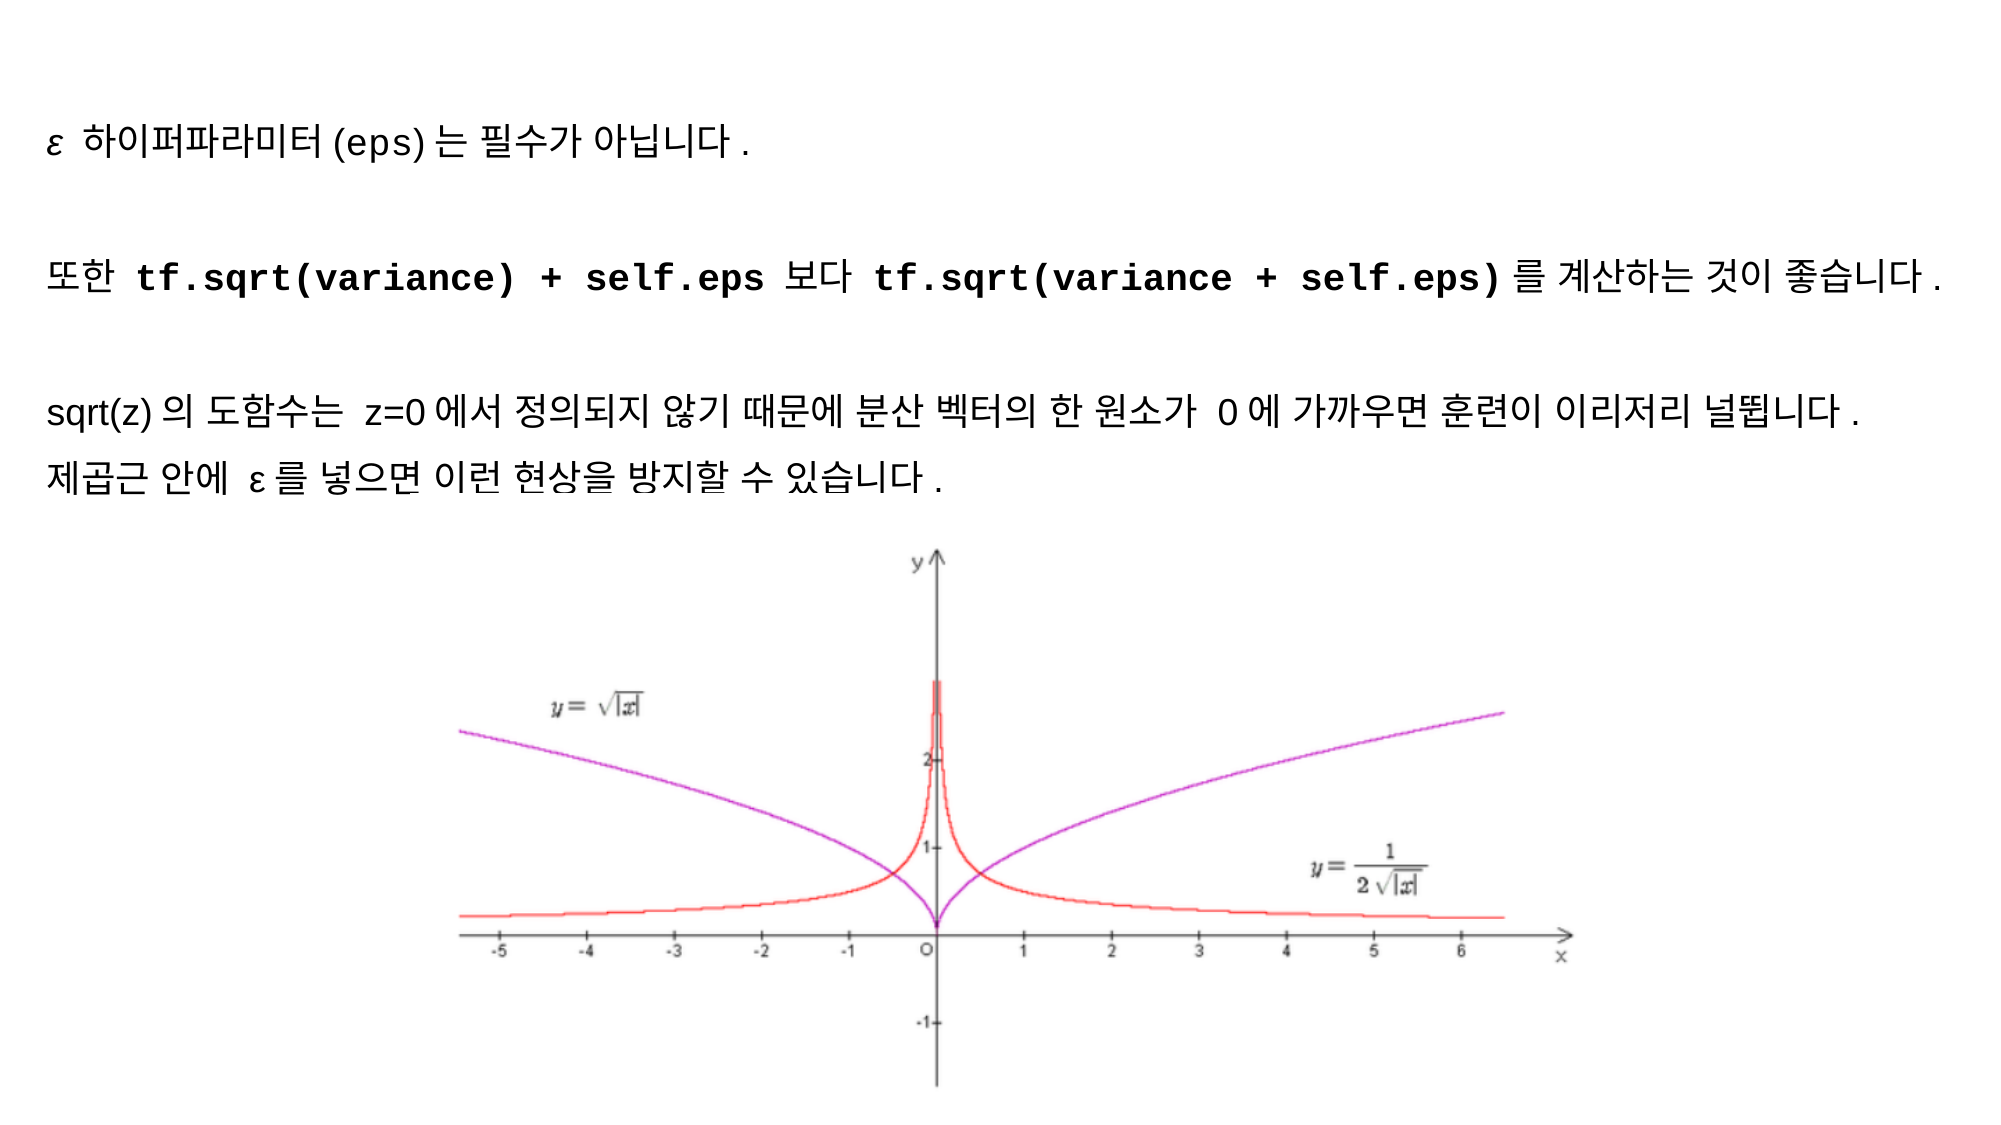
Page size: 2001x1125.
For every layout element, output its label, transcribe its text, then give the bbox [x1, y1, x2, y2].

picture [409, 493, 1589, 1098]
text_box ε 하이퍼파라미터(eps)는 필수가 아닙니다. 또한 tf.sqrt(variance) + self.eps 보다 tf.sqrt(variance + self.eps)를 계산하는 것이 좋습니다. sqrt(z)의 도함수는 z=0에서 정의되지 않기 때문에 분산 벡터의 한 원소가 0에 가까우면 훈련이 이리저리 널뜁니다. 제곱근 안에 ε를 넣으면 이런 현상을 방지할 수 있습니다. [46, 27, 1958, 500]
